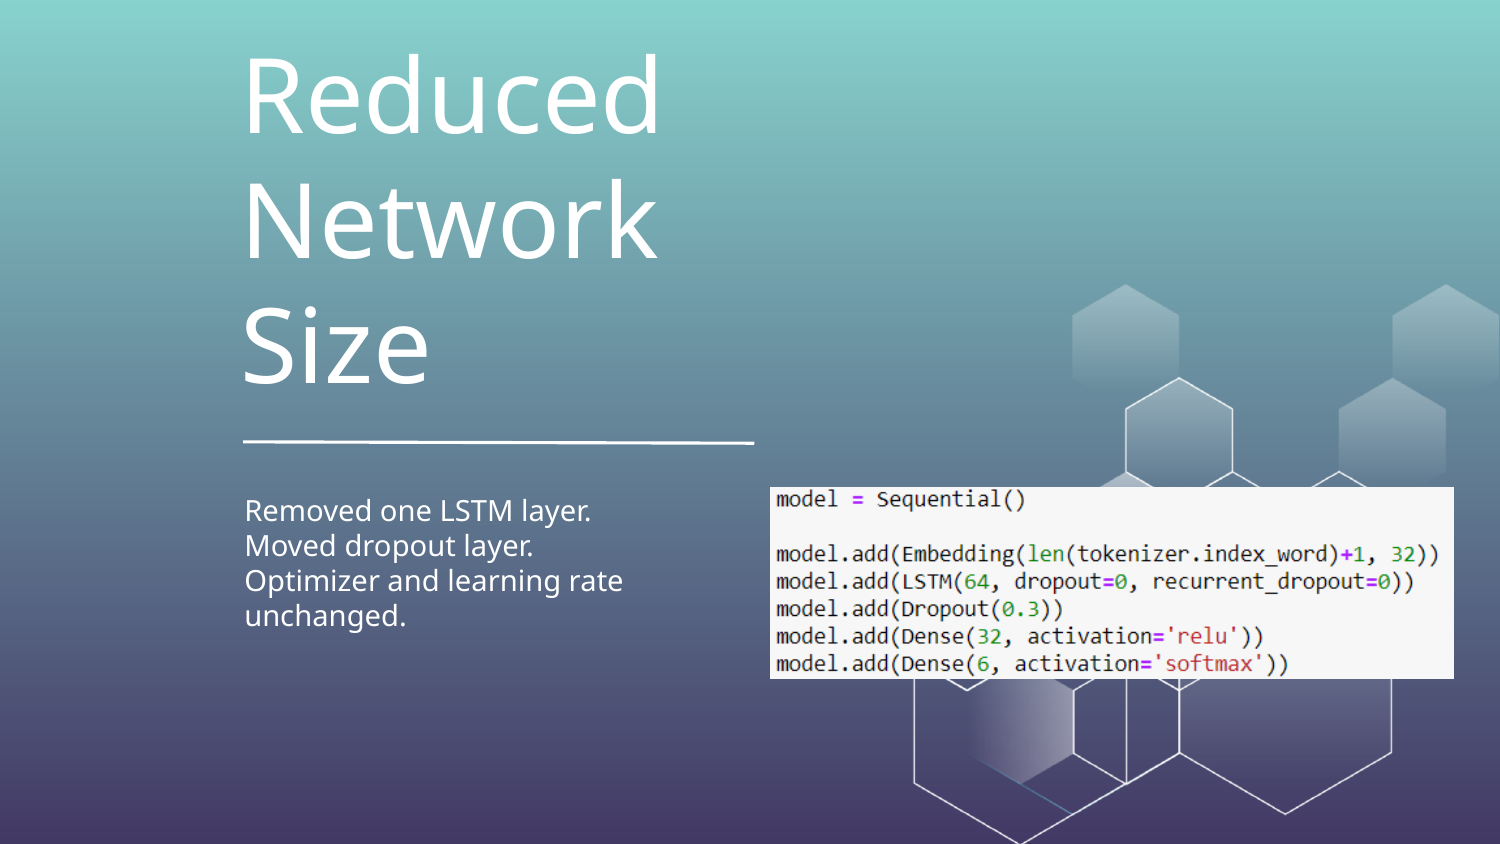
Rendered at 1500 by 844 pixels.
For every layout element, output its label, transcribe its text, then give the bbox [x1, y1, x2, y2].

picture [770, 284, 1498, 844]
title Reduced Network Size [225, 309, 798, 420]
subtitle Removed one LSTM layer. Moved dropout layer. Optimizer and learning rate unchanged. [229, 477, 802, 765]
